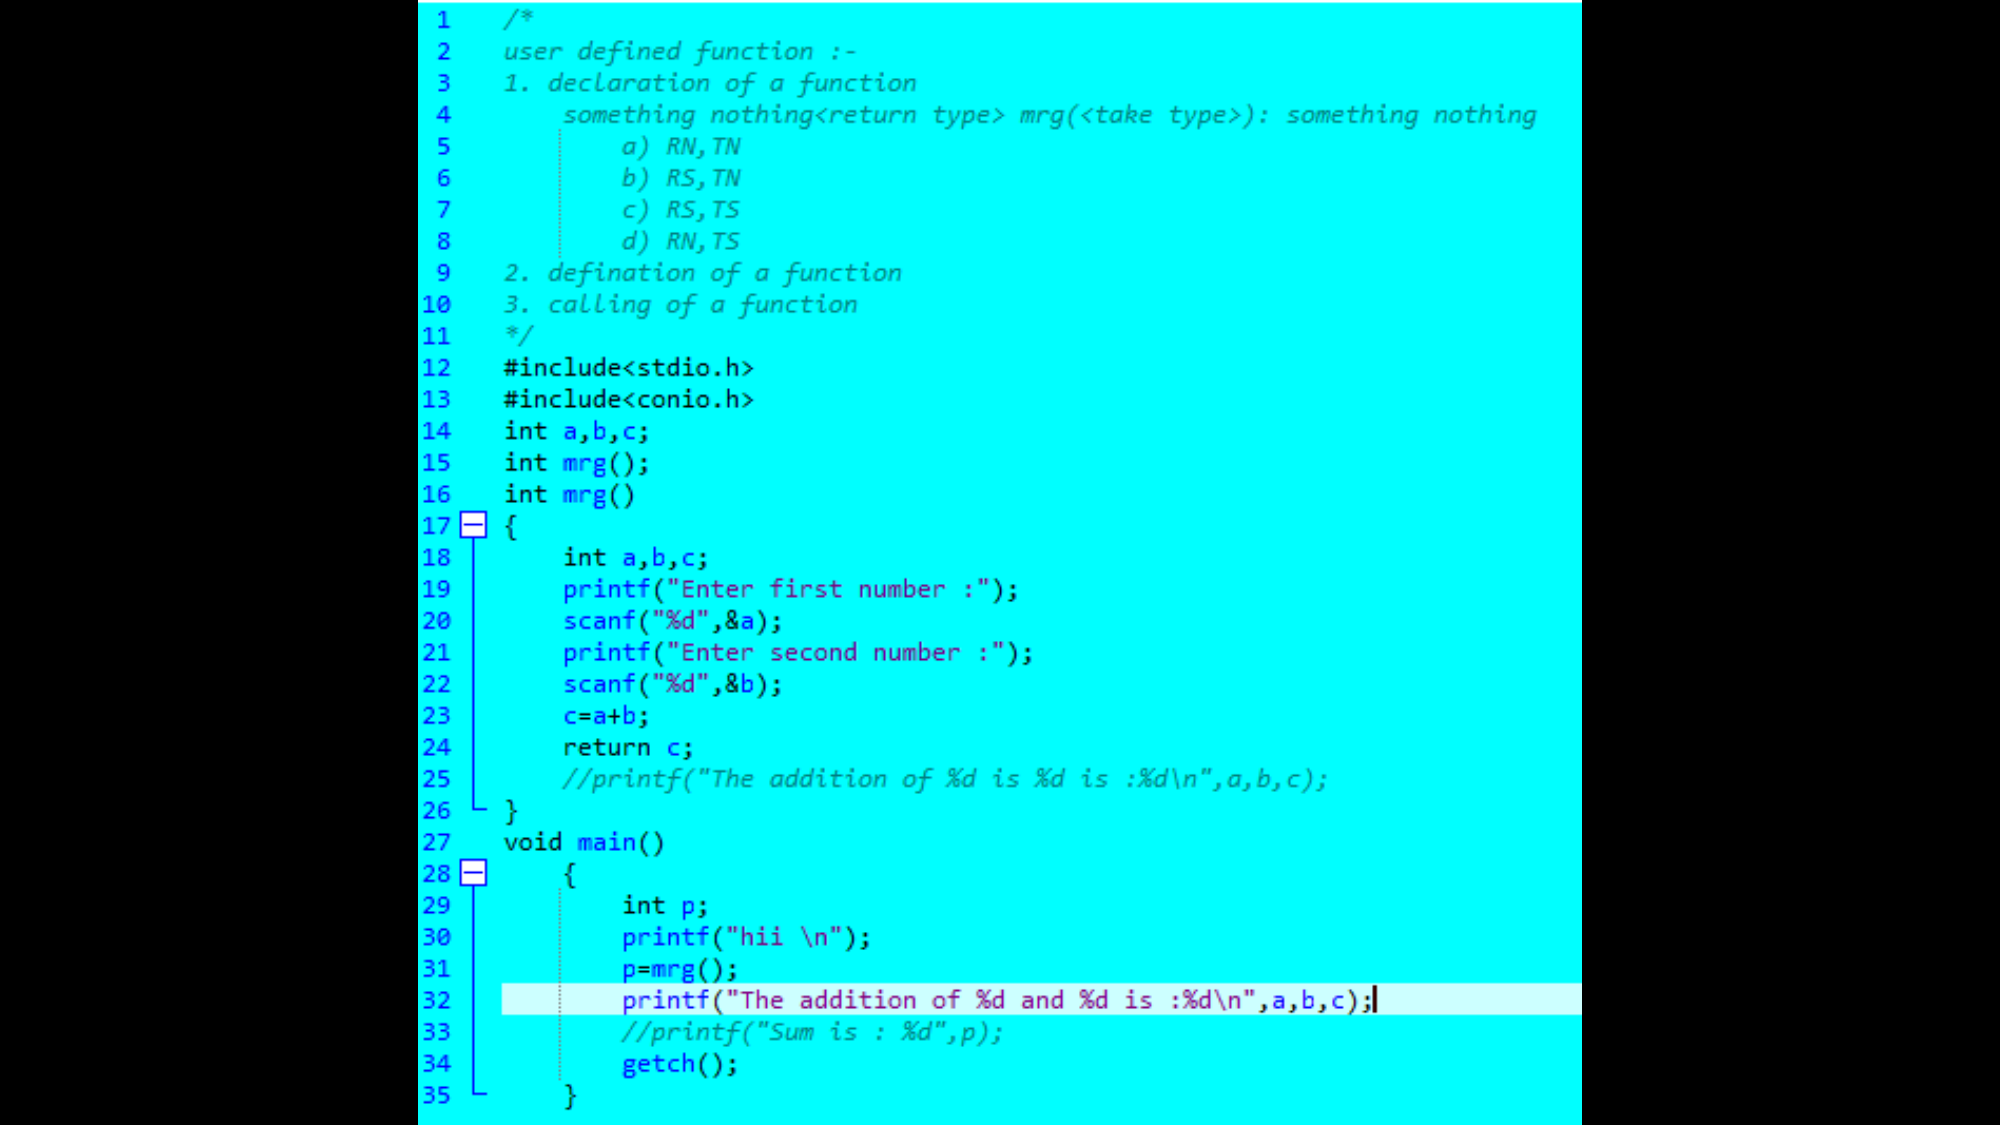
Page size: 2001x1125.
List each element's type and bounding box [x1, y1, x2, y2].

picture [418, 0, 1582, 1125]
